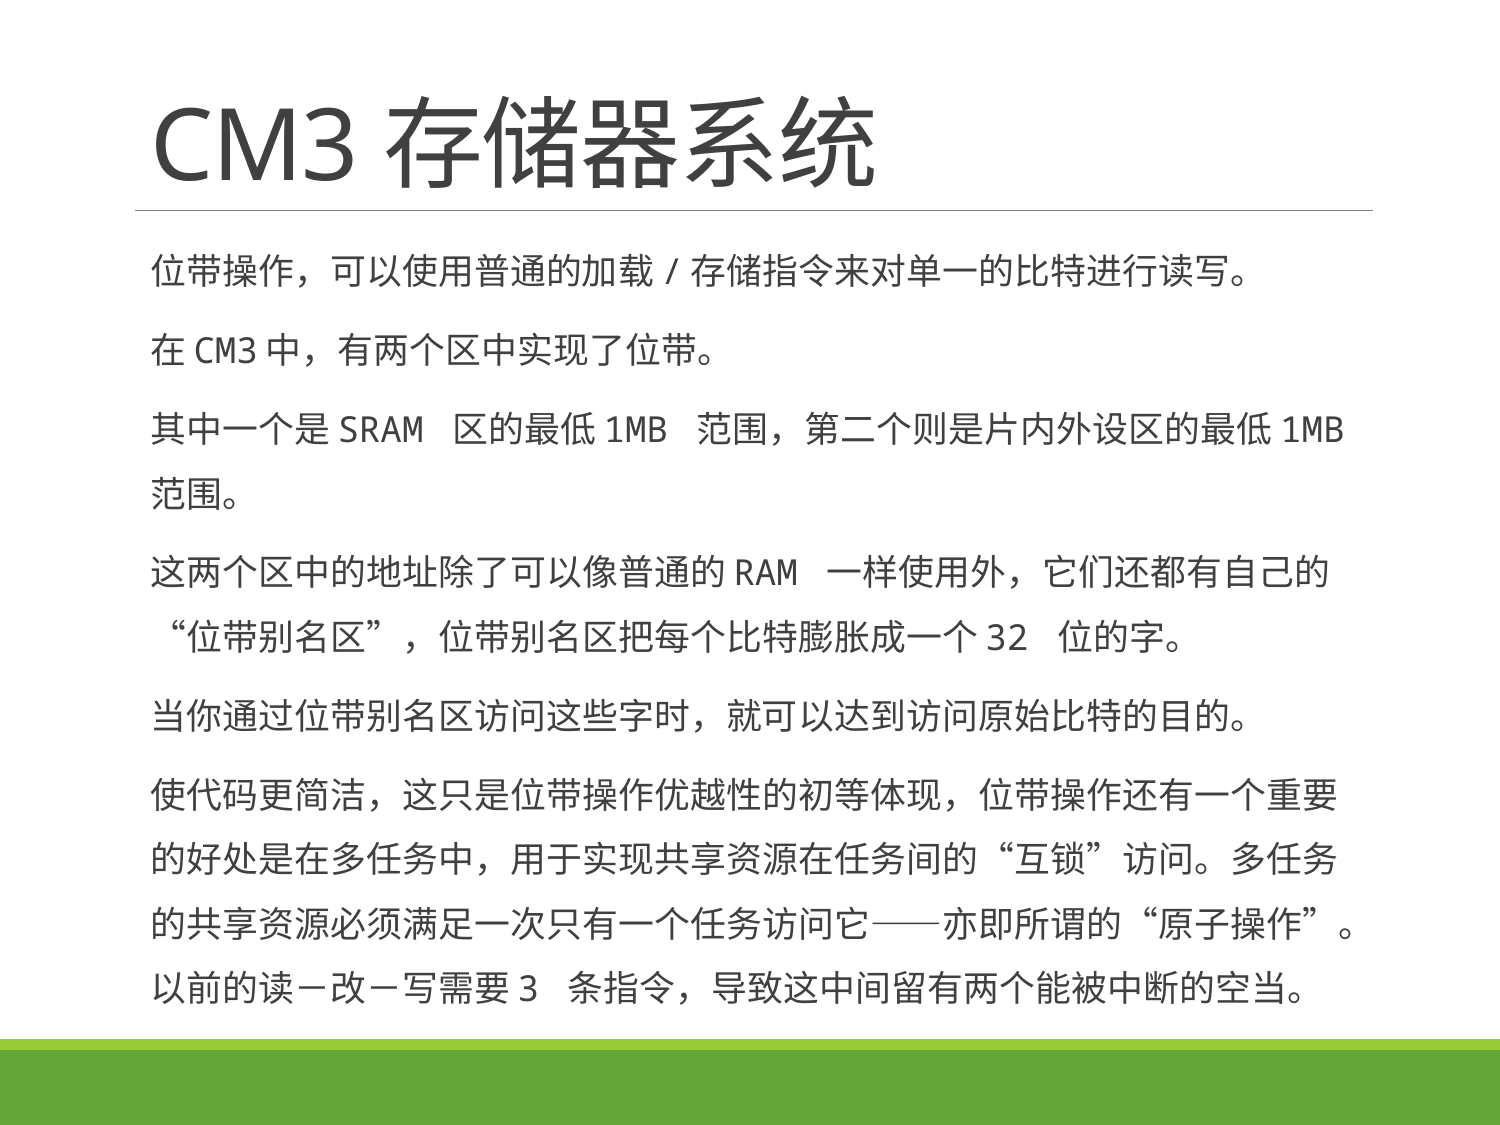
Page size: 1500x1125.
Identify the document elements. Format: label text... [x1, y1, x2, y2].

title CM3存储器系统 [135, 47, 1373, 209]
list 位带操作，可以使用普通的加载/存储指令来对单一的比特进行读写。 在CM3中，有两个区中实现了位带。 其中一个是SRAM 区的最低1MB 范围，第二个则是片内外设区的最低1MB 范围。 这两个区中的地址除了可以像普通的RAM 一样使用外，它们还都有自己的“位带别名区”，位带别名区把每个比特膨胀成一个32 位的字。 当你通过位带别名区访问这些字时，就可以达到访问原始比特的目的。 使代码更简洁，这只是位带操作优越性的初等体现，位带操作还有一个重要的好处是在多任务中，用于实现共享资源在任务间的“互锁”访问。多任务的共享资源必须满足一次只有一个任务访问它——亦即所谓的“原子操作”。以前的读－改－写需要3 条指令，导致这中间留有两个能被中断的空当。 [135, 219, 1373, 1022]
